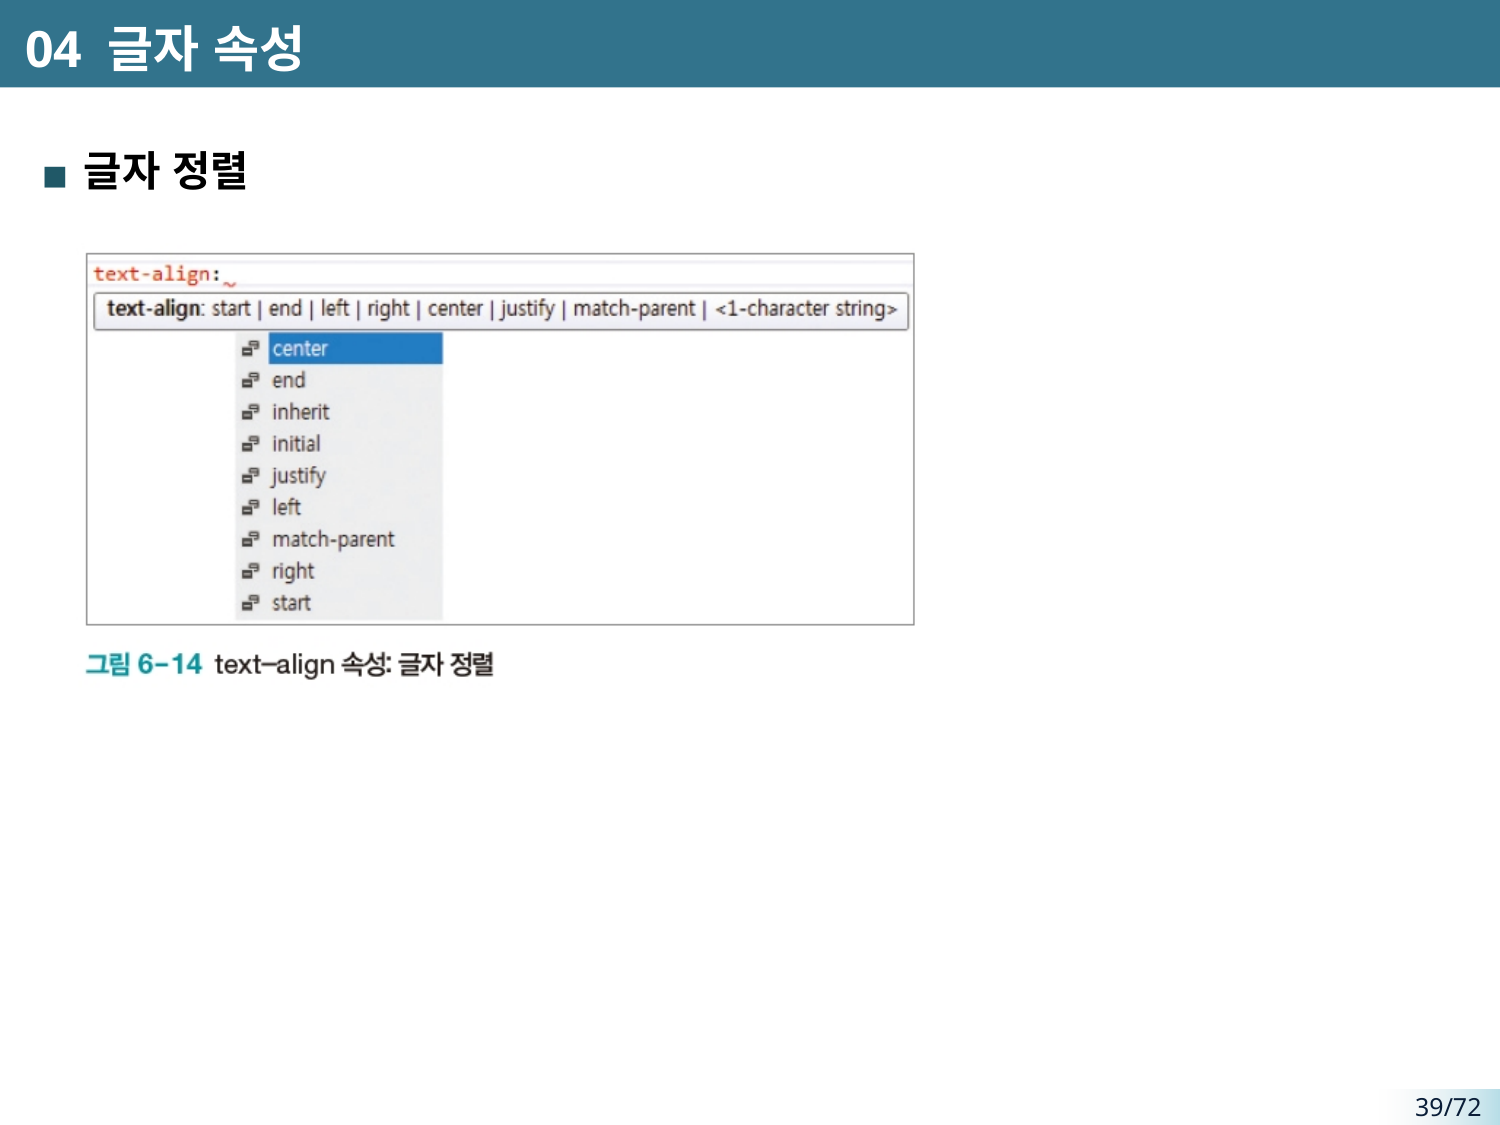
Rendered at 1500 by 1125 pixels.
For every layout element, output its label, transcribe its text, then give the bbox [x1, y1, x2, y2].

title 04 글자 속성 [10, 8, 1288, 87]
list 글자 정렬 [10, 126, 1481, 1057]
picture [76, 243, 928, 690]
